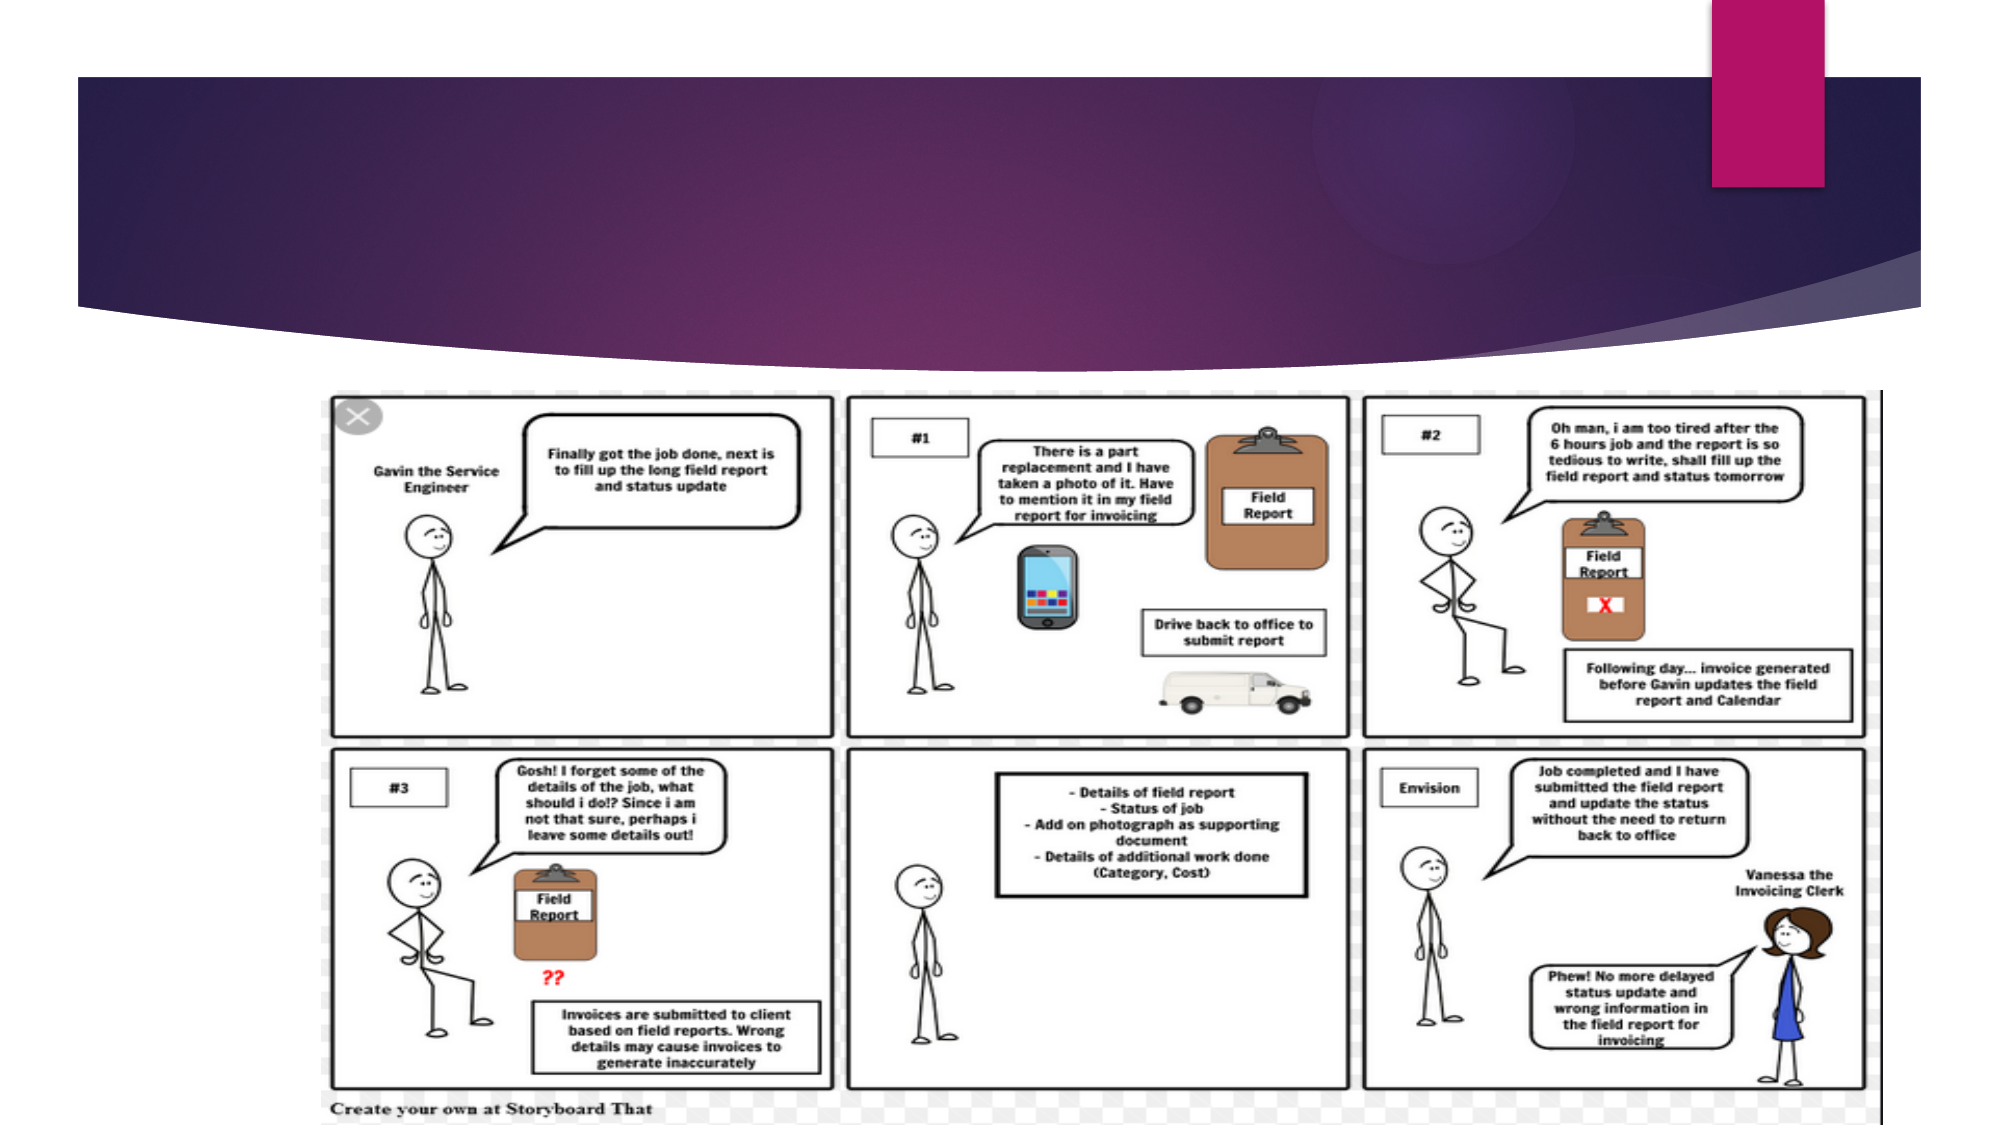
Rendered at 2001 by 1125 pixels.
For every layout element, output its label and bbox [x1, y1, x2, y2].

picture [321, 390, 1883, 1125]
